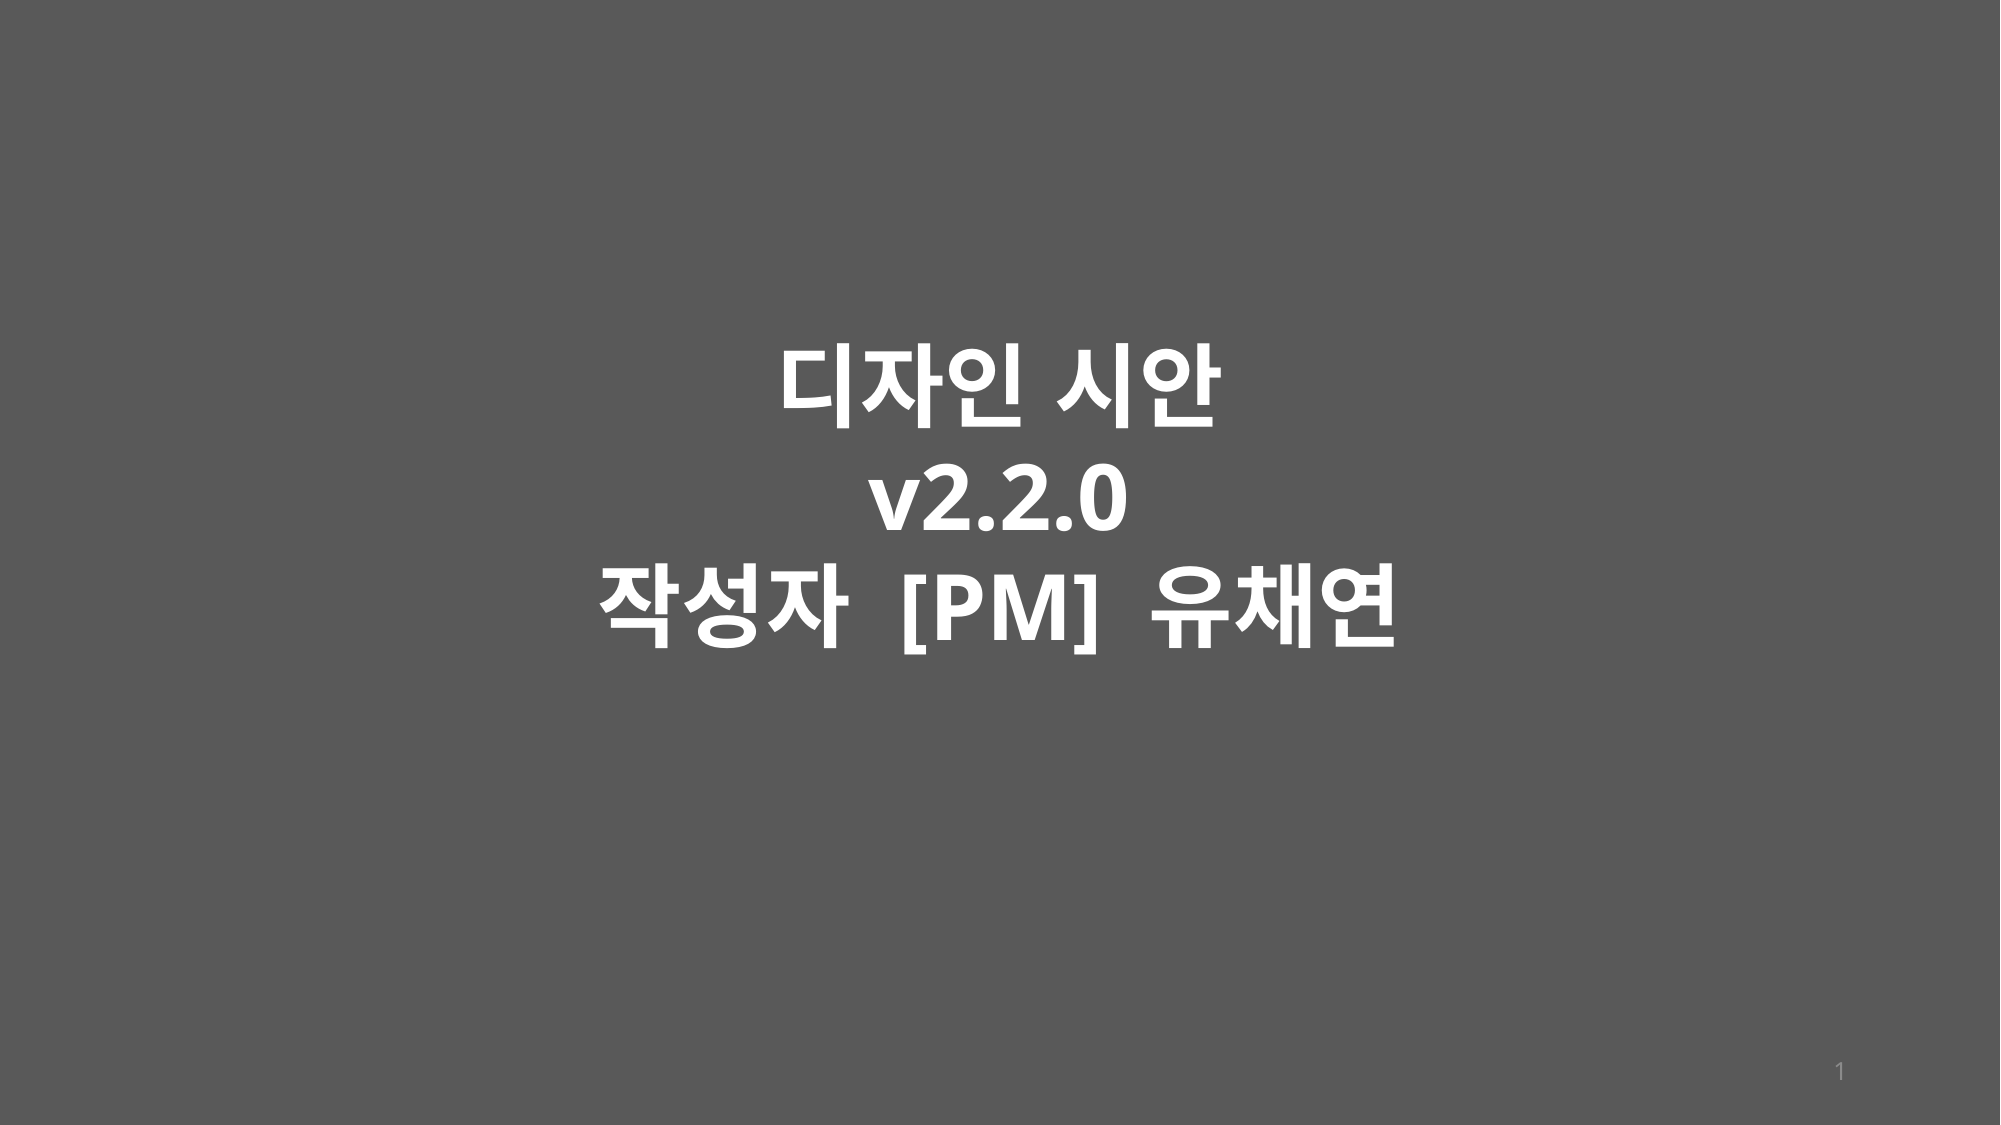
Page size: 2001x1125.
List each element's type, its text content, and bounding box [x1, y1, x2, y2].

text_box 디자인 시안 v2.2.0 작성자 [PM] 유채연 [400, 321, 1600, 712]
slide_number 1 [1412, 1042, 1863, 1103]
